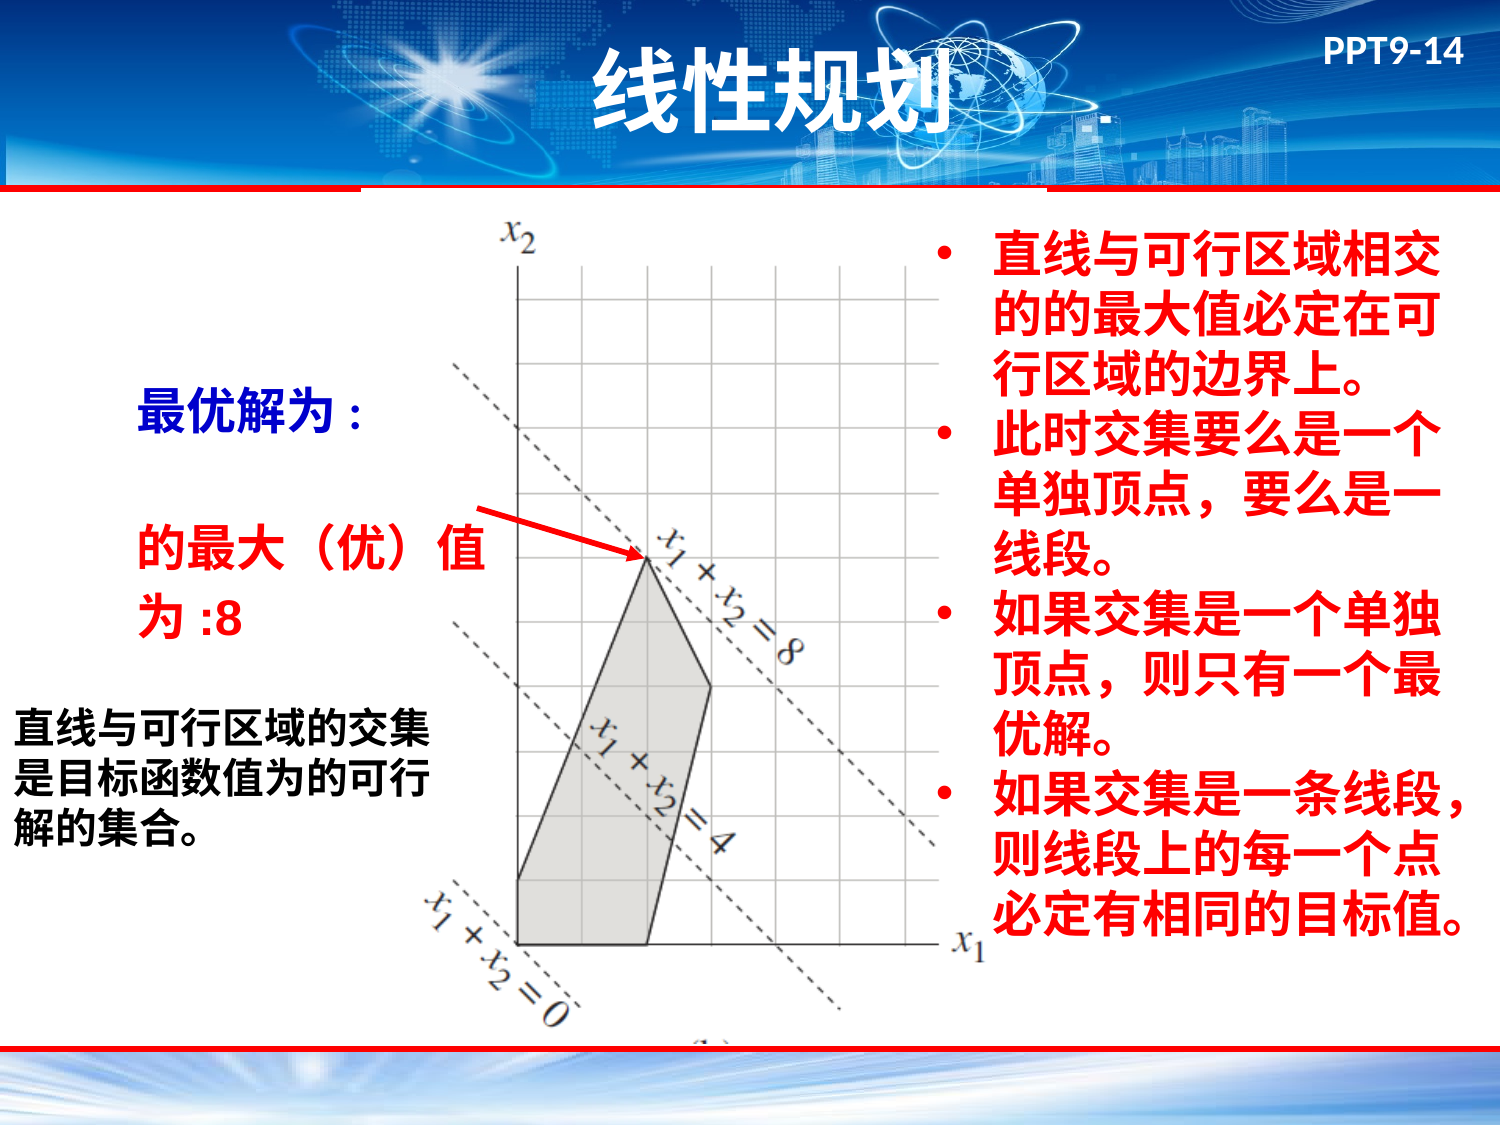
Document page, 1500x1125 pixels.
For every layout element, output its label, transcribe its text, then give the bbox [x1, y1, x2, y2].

picture [0, 0, 1500, 185]
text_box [476, 508, 645, 559]
picture [0, 1052, 1500, 1125]
title 线性规划 [3, 2, 1500, 189]
picture [361, 188, 1047, 1044]
